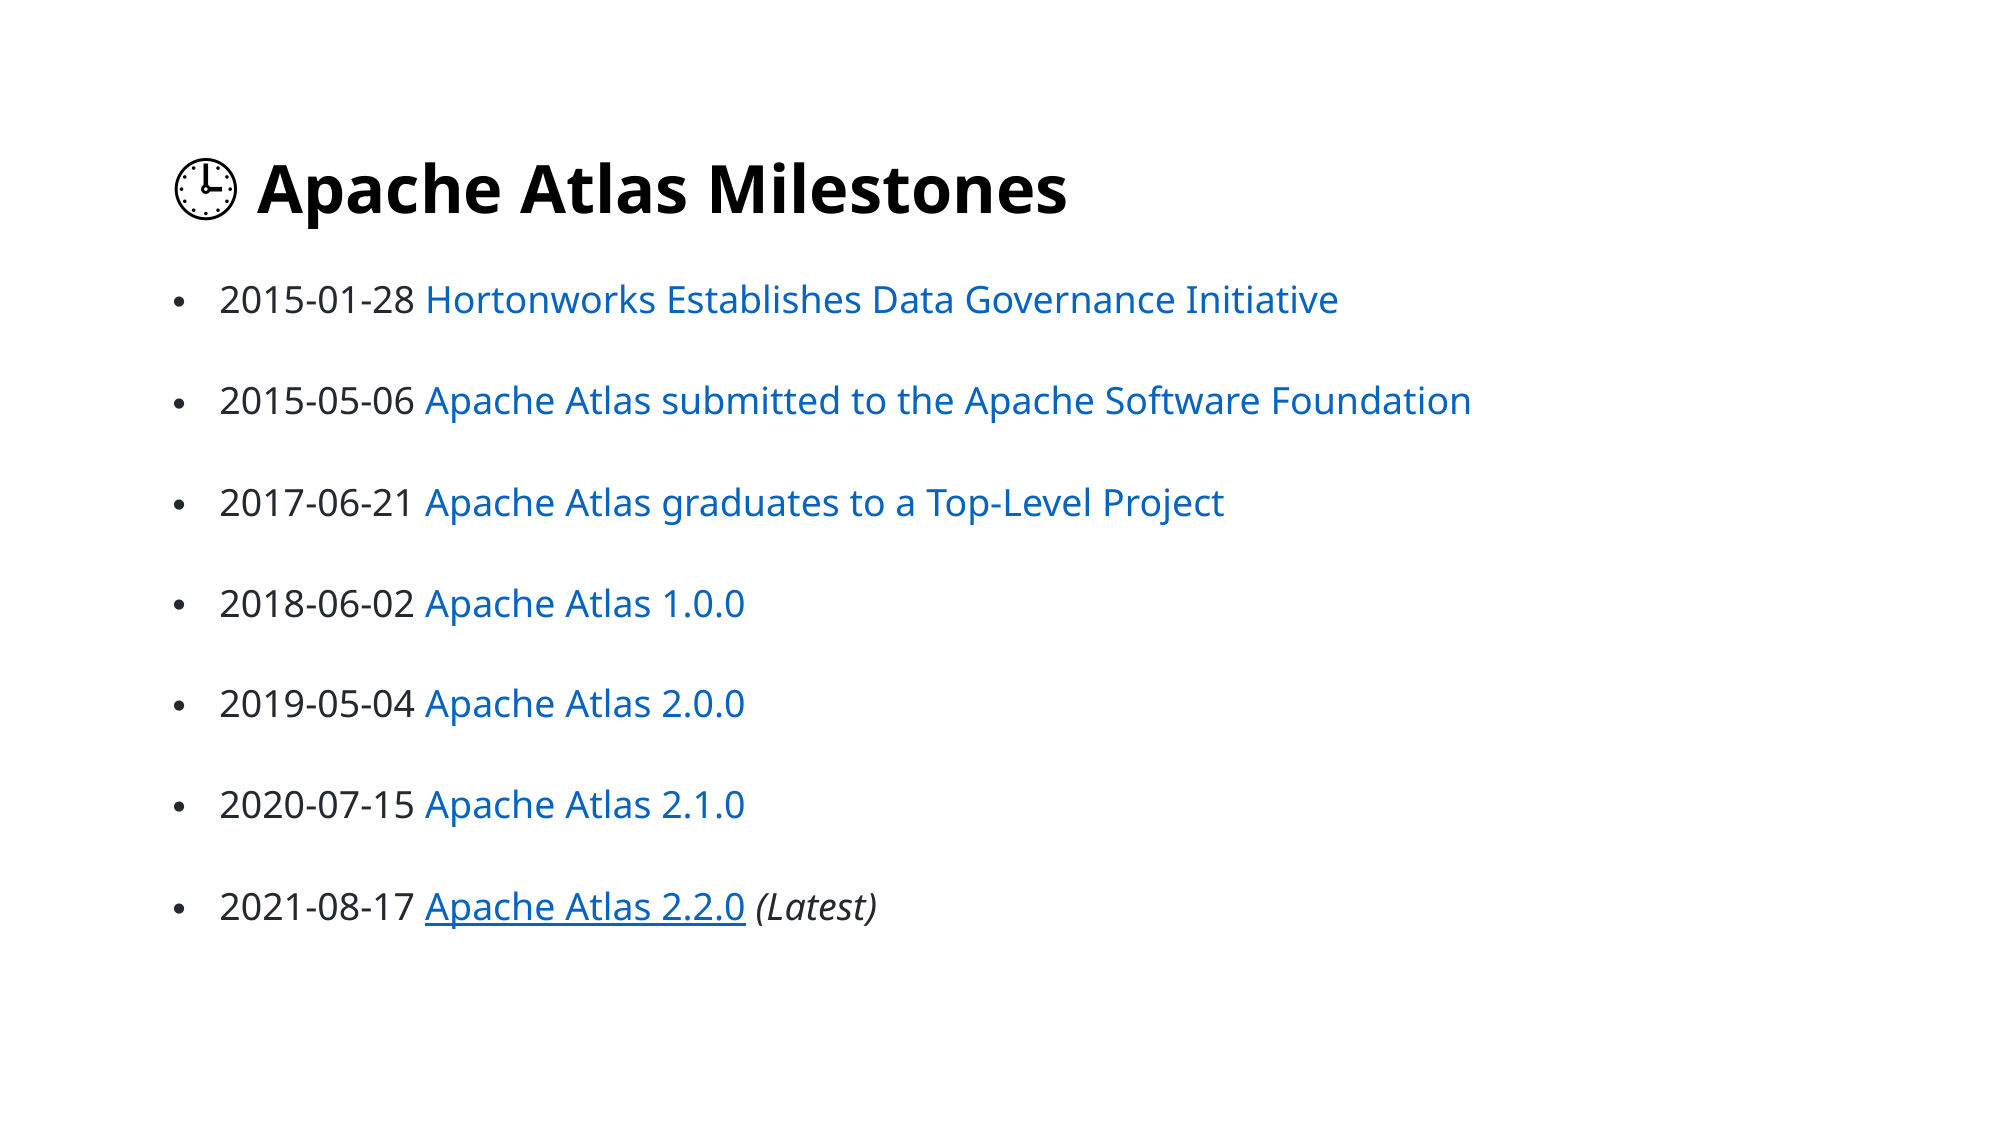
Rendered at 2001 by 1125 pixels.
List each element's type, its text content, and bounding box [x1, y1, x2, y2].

text_box 🕒 Apache Atlas Milestones 2015-01-28 Hortonworks Establishes Data Governance Initiative 2015-05-06 Apache Atlas submitted to the Apache Software Foundation 2017-06-21 Apache Atlas graduates to a Top-Level Project 2018-06-02 Apache Atlas 1.0.0 2019-05-04 Apache Atlas 2.0.0 2020-07-15 Apache Atlas 2.1.0 2021-08-17 Apache Atlas 2.2.0 (Latest) [157, 139, 1515, 986]
